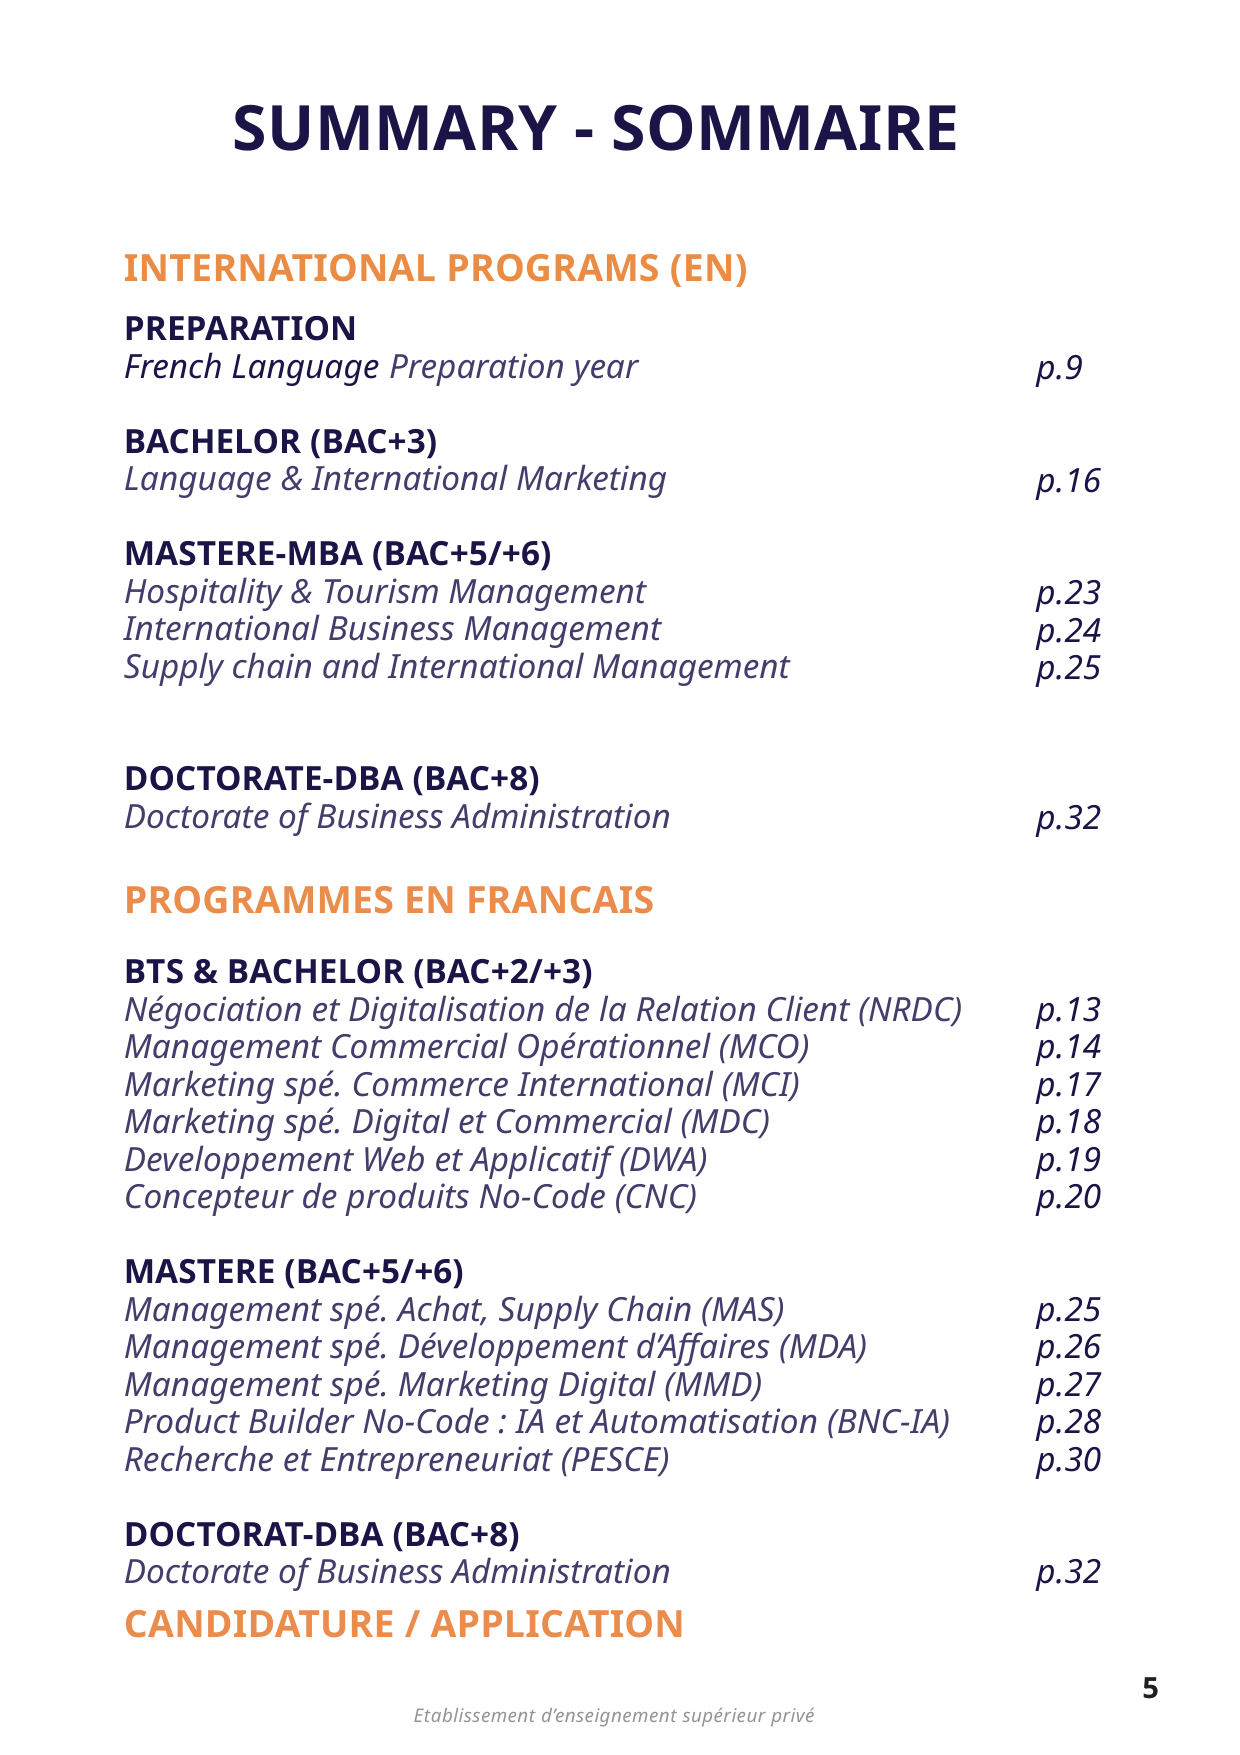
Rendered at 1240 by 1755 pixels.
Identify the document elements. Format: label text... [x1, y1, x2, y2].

text_box Etablissement d’enseignement supérieur privé [413, 1709, 827, 1727]
text_box SUMMARY - SOMMAIRE [232, 75, 1008, 164]
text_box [123, 240, 1161, 1702]
